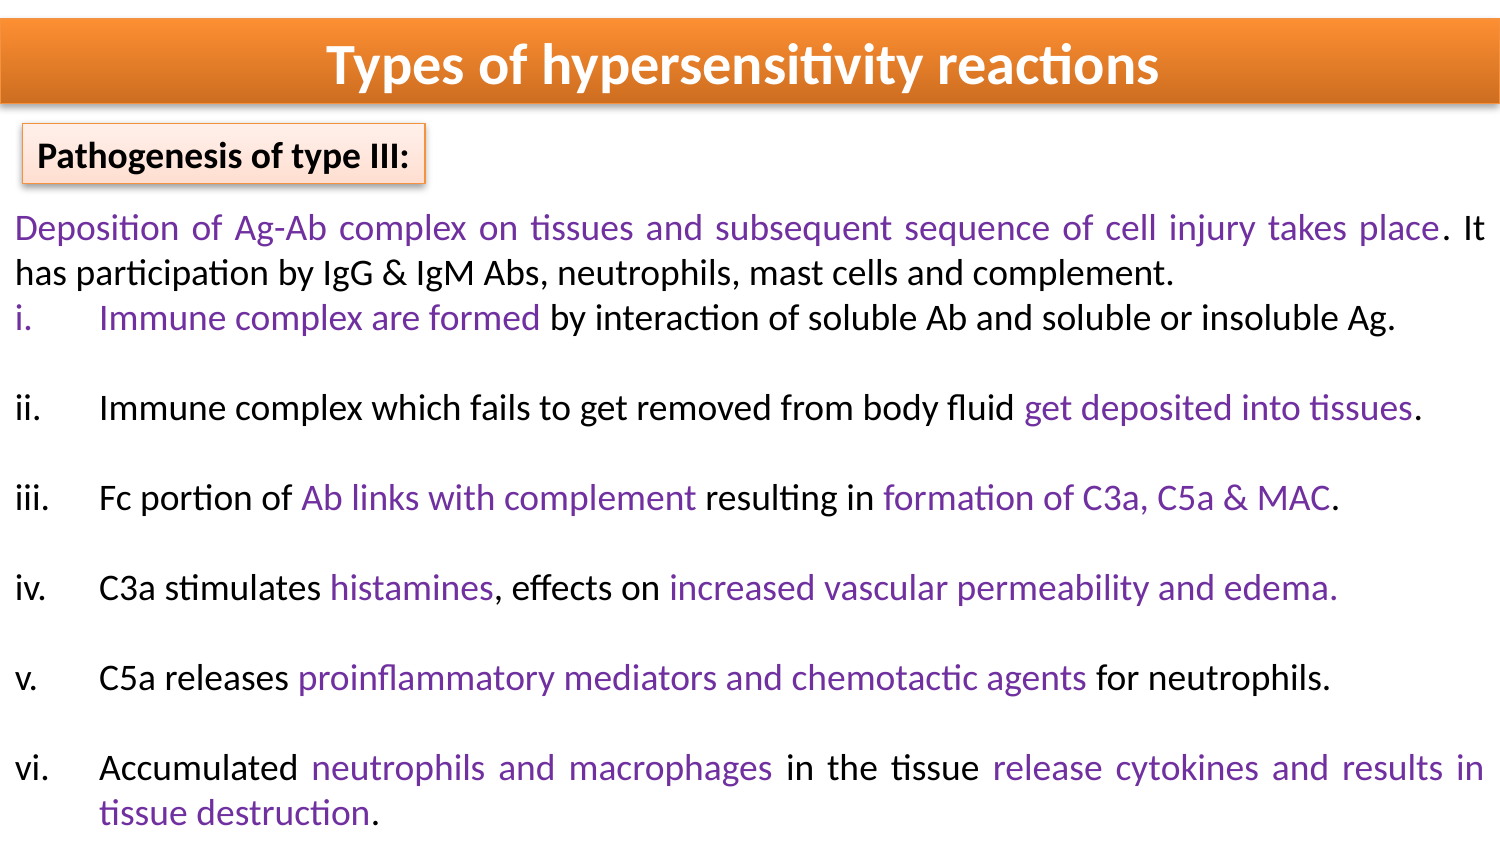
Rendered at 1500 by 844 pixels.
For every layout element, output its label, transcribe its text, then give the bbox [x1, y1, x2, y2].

text_box Deposition of Ag-Ab complex on tissues and subsequent sequence of cell injury takes place. It has participation by IgG & IgM Abs, neutrophils, mast cells and complement. Immune complex are formed by interaction of soluble Ab and soluble or insoluble Ag. Immune complex which fails to get removed from body fluid get deposited into tissues. Fc portion of Ab links with complement resulting in formation of C3a, C5a & MAC. C3a stimulates histamines, effects on increased vascular permeability and edema. C5a releases proinflammatory mediators and chemotactic agents for neutrophils. Accumulated neutrophils and macrophages in the tissue release cytokines and results in tissue destruction. [0, 195, 1500, 841]
text_box Types of hypersensitivity reactions [0, 18, 1500, 104]
text_box Pathogenesis of type III: [22, 123, 426, 184]
